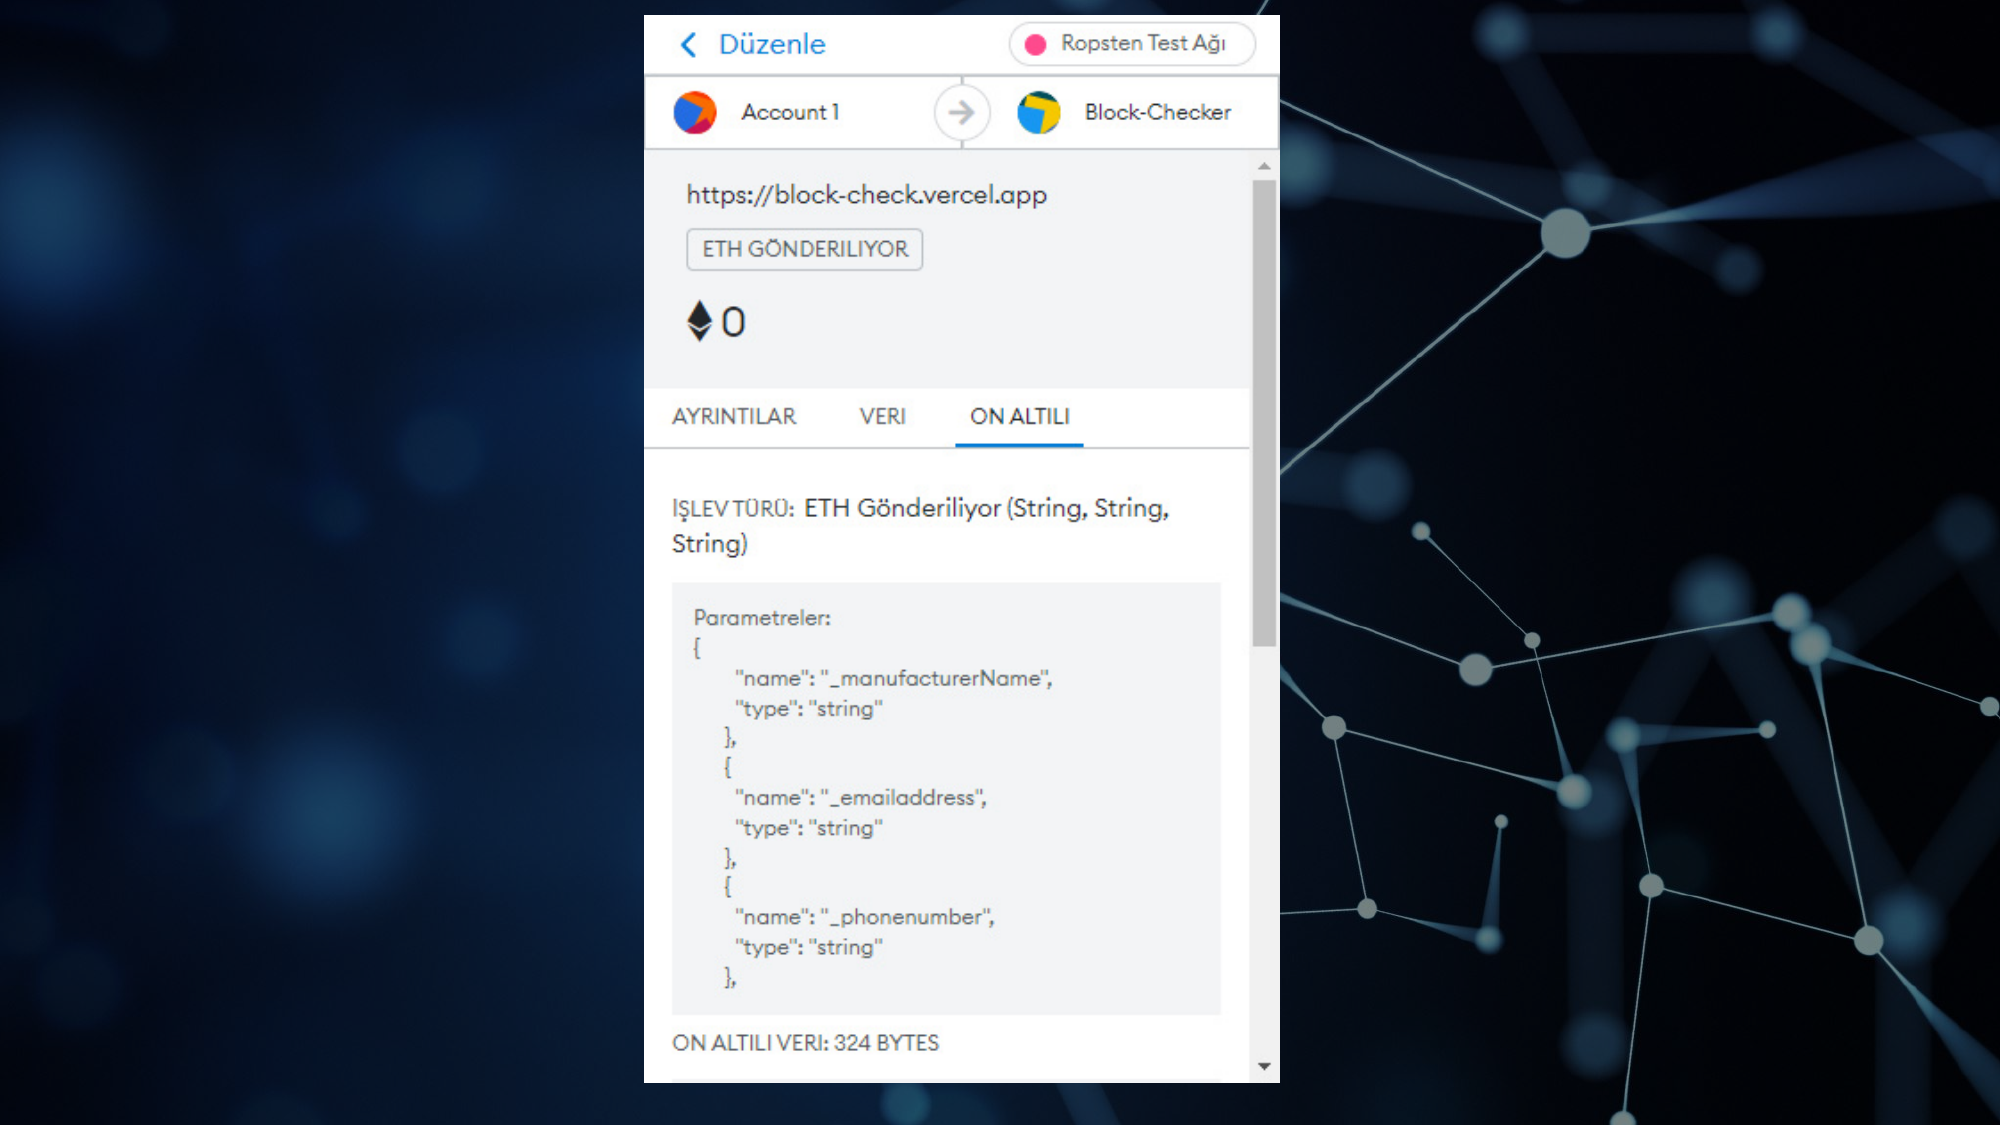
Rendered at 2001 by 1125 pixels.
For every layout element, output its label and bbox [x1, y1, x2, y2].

list [644, 15, 1280, 1083]
picture [0, 0, 2000, 1125]
